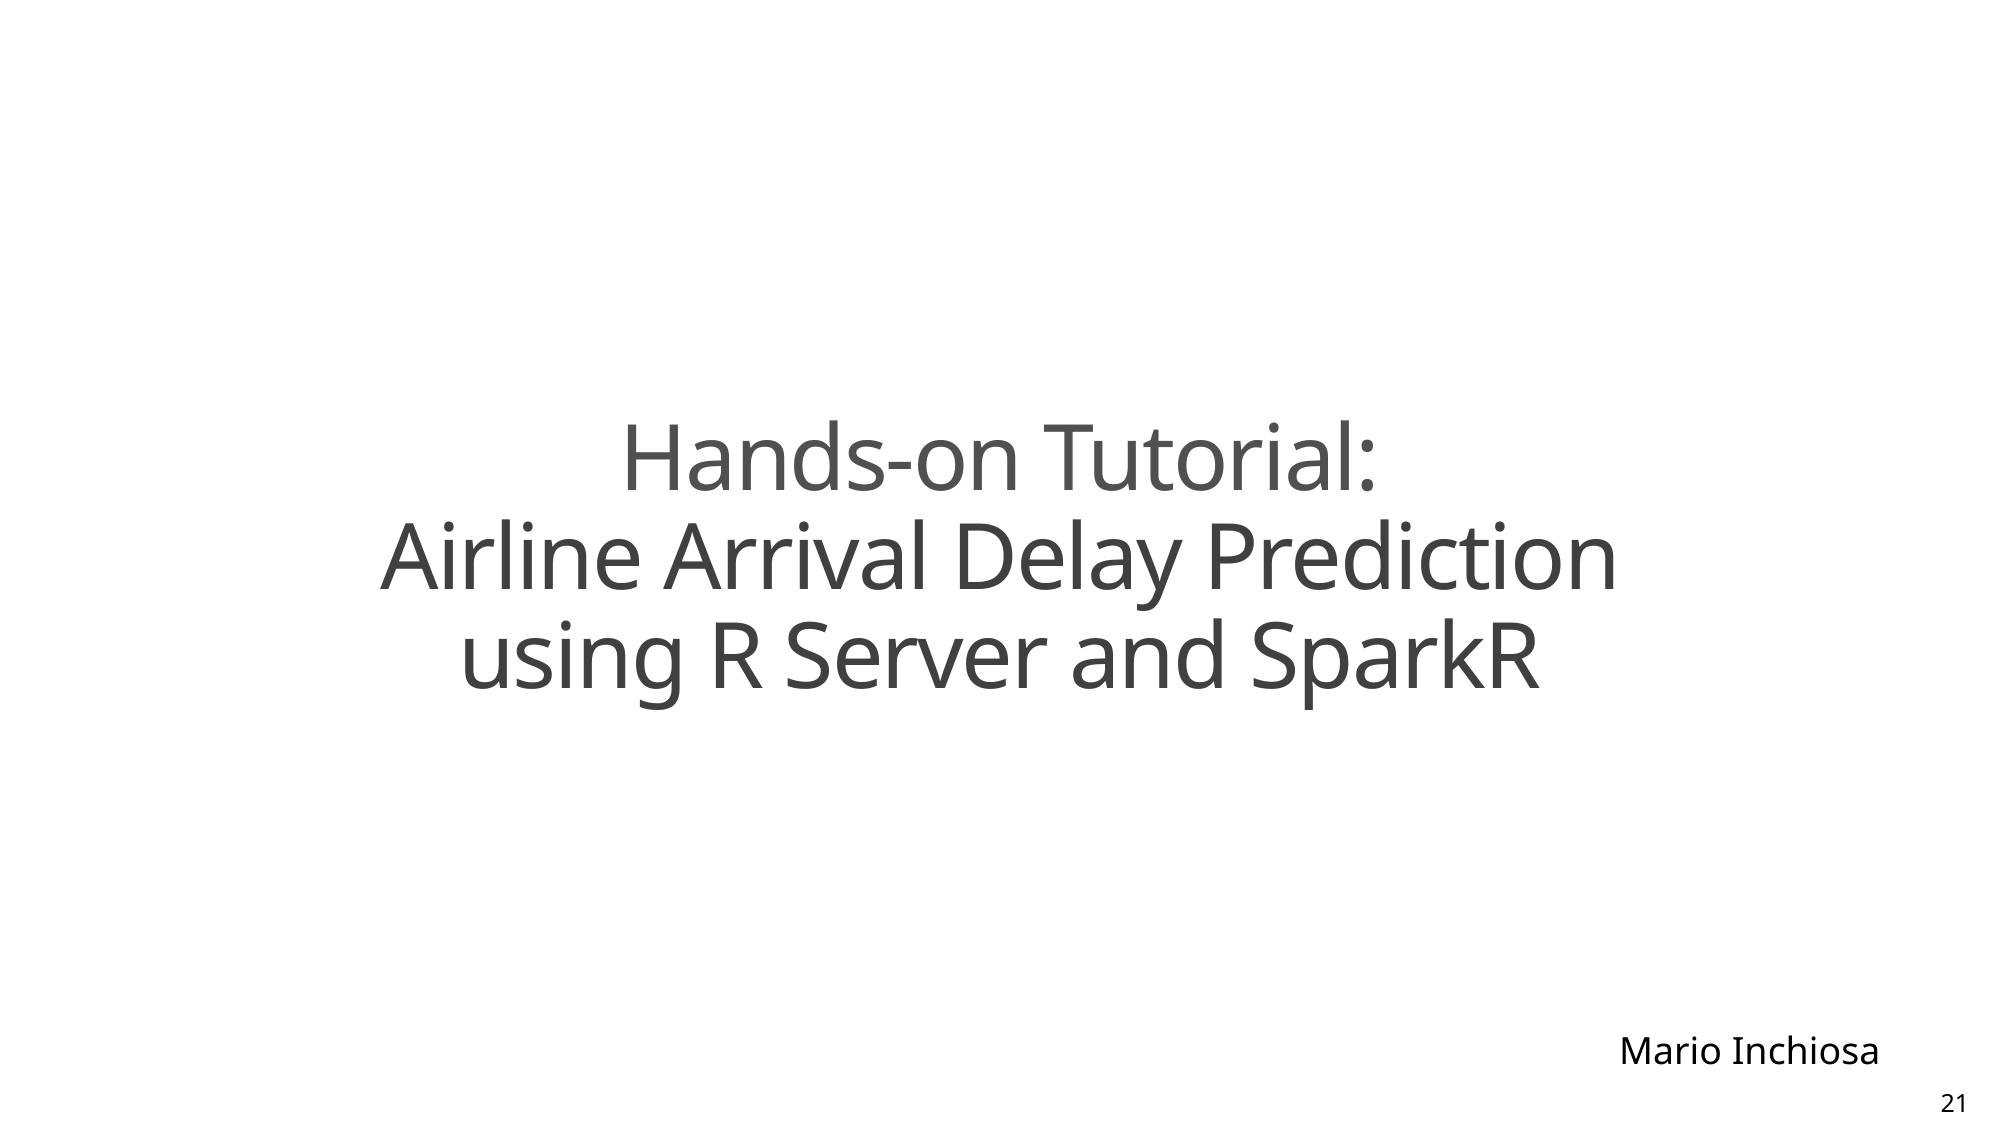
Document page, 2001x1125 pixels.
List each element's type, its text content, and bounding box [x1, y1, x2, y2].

text_box Mario Inchiosa [1604, 1019, 1896, 1080]
text_box 21 [1925, 1079, 2000, 1125]
text_box Hands-on Tutorial: Airline Arrival Delay Prediction using R Server and SparkR [249, 402, 1750, 723]
